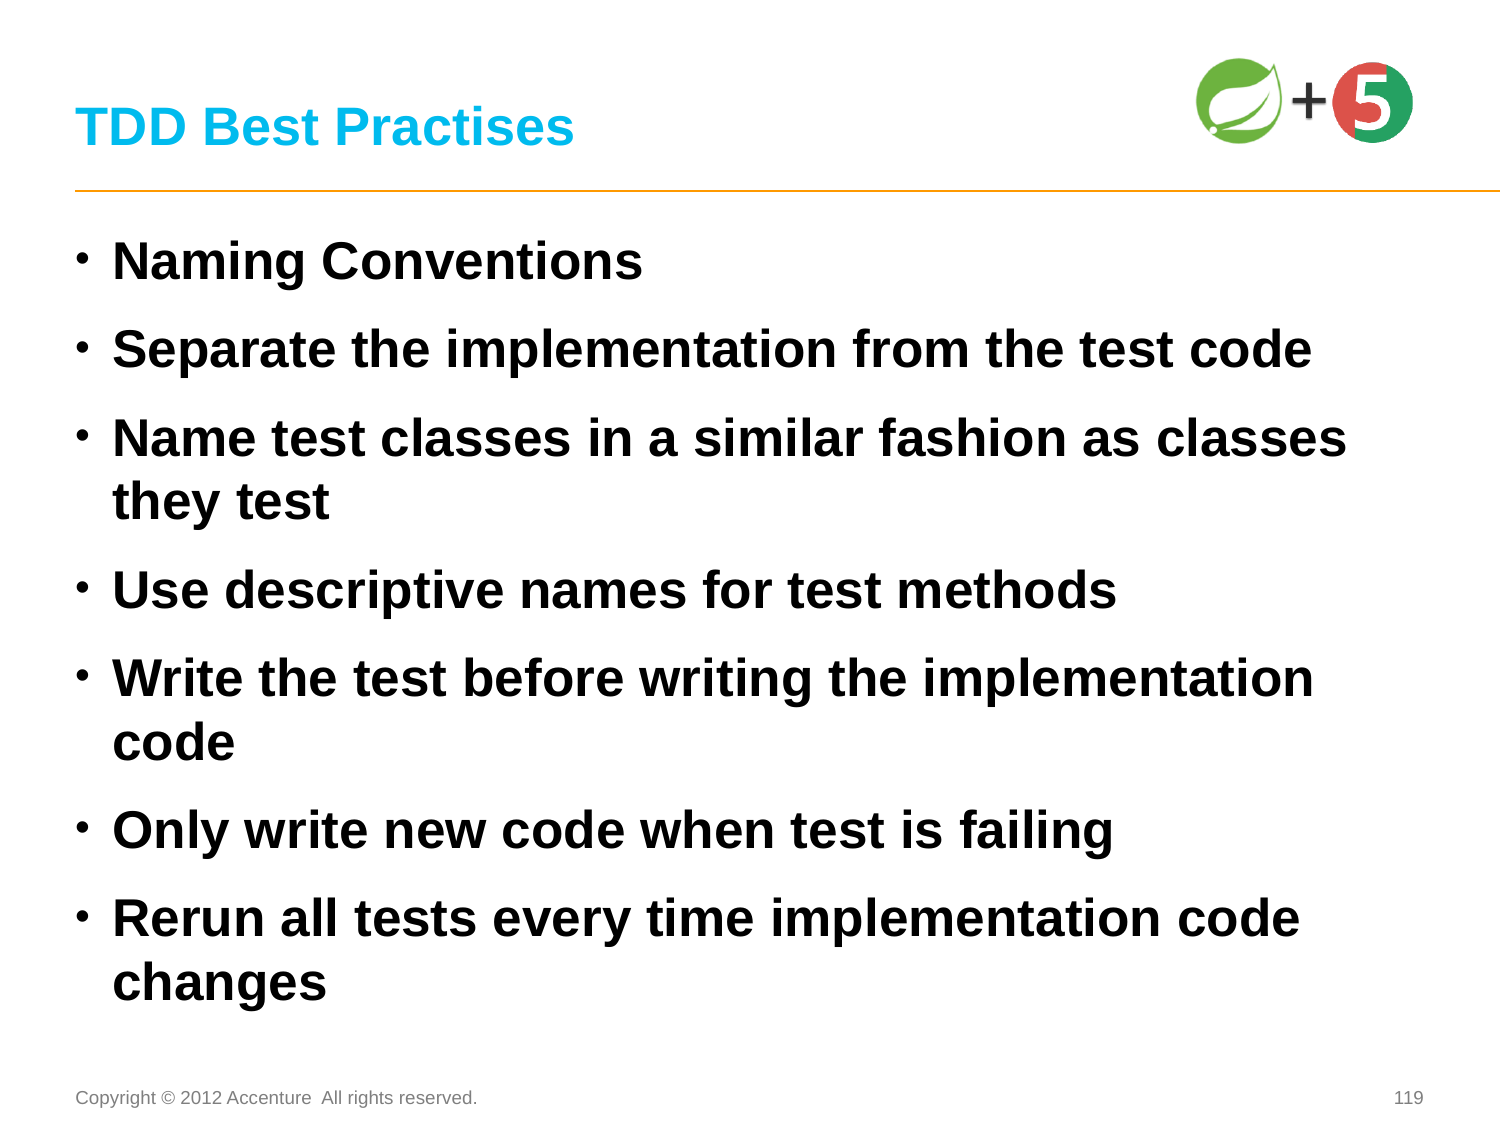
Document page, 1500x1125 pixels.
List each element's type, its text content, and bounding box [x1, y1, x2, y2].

title TDD Best Practises [75, 27, 1422, 157]
list Naming Conventions Separate the implementation from the test code Name test classes in a similar fashion as classes they test Use descriptive names for test methods Write the test before writing the implementation code Only write new code when test is failing Rerun all tests every time implementation code changes [75, 226, 1425, 1018]
